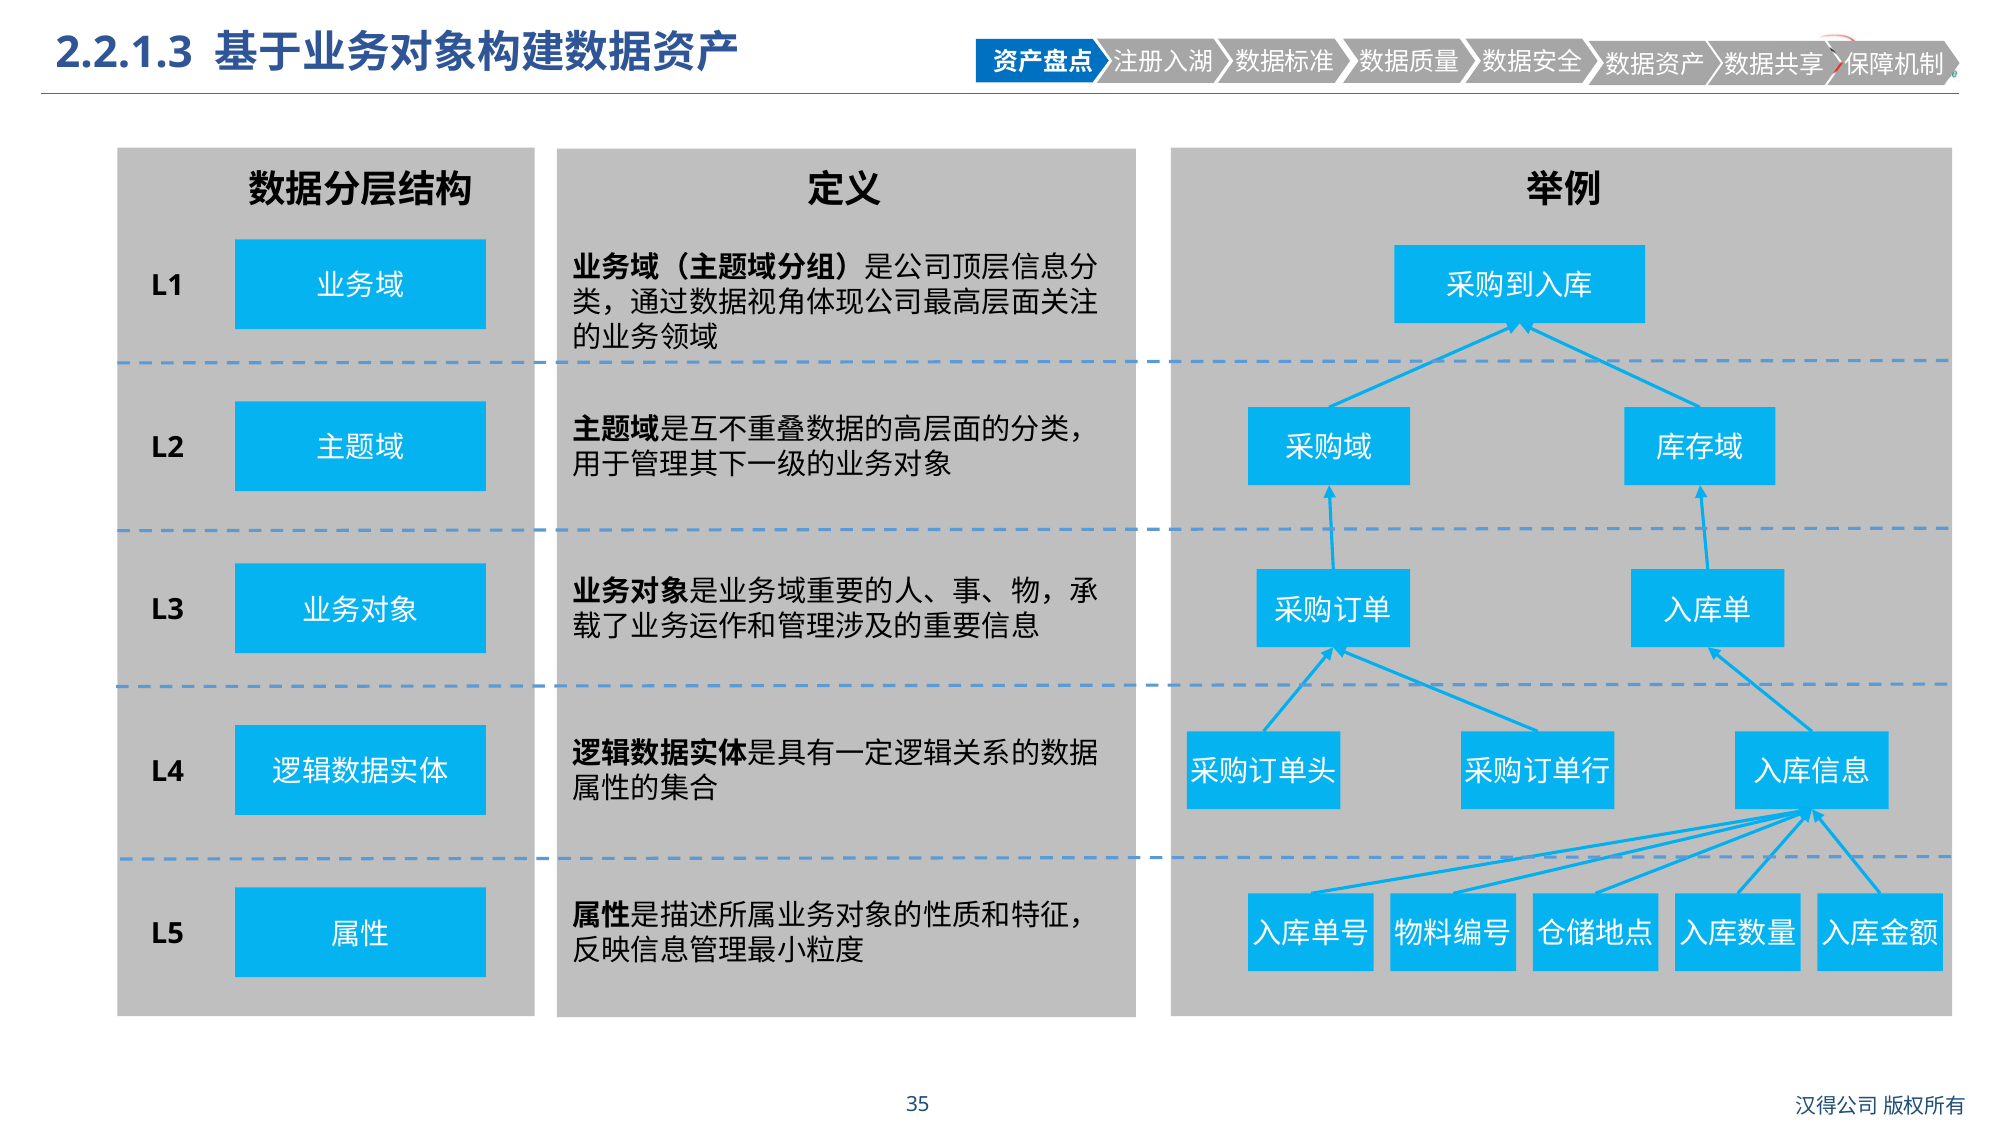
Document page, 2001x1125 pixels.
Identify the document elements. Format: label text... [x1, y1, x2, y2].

text_box 资产盘点 [975, 38, 1109, 83]
text_box 数据标准 [1217, 38, 1351, 83]
text_box 数据资产 [1588, 40, 1721, 86]
text_box 数据安全 [1465, 38, 1598, 83]
picture [1947, 64, 1960, 82]
text_box 数据共享 [1707, 40, 1841, 86]
text_box 保障机制 [1827, 40, 1960, 86]
text_box 注册入湖 [1096, 38, 1230, 83]
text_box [116, 147, 1955, 1018]
title 2.2.1.3 基于业务对象构建数据资产 [40, 22, 1777, 86]
text_box 数据质量 [1343, 38, 1476, 83]
picture [1777, 31, 1960, 82]
